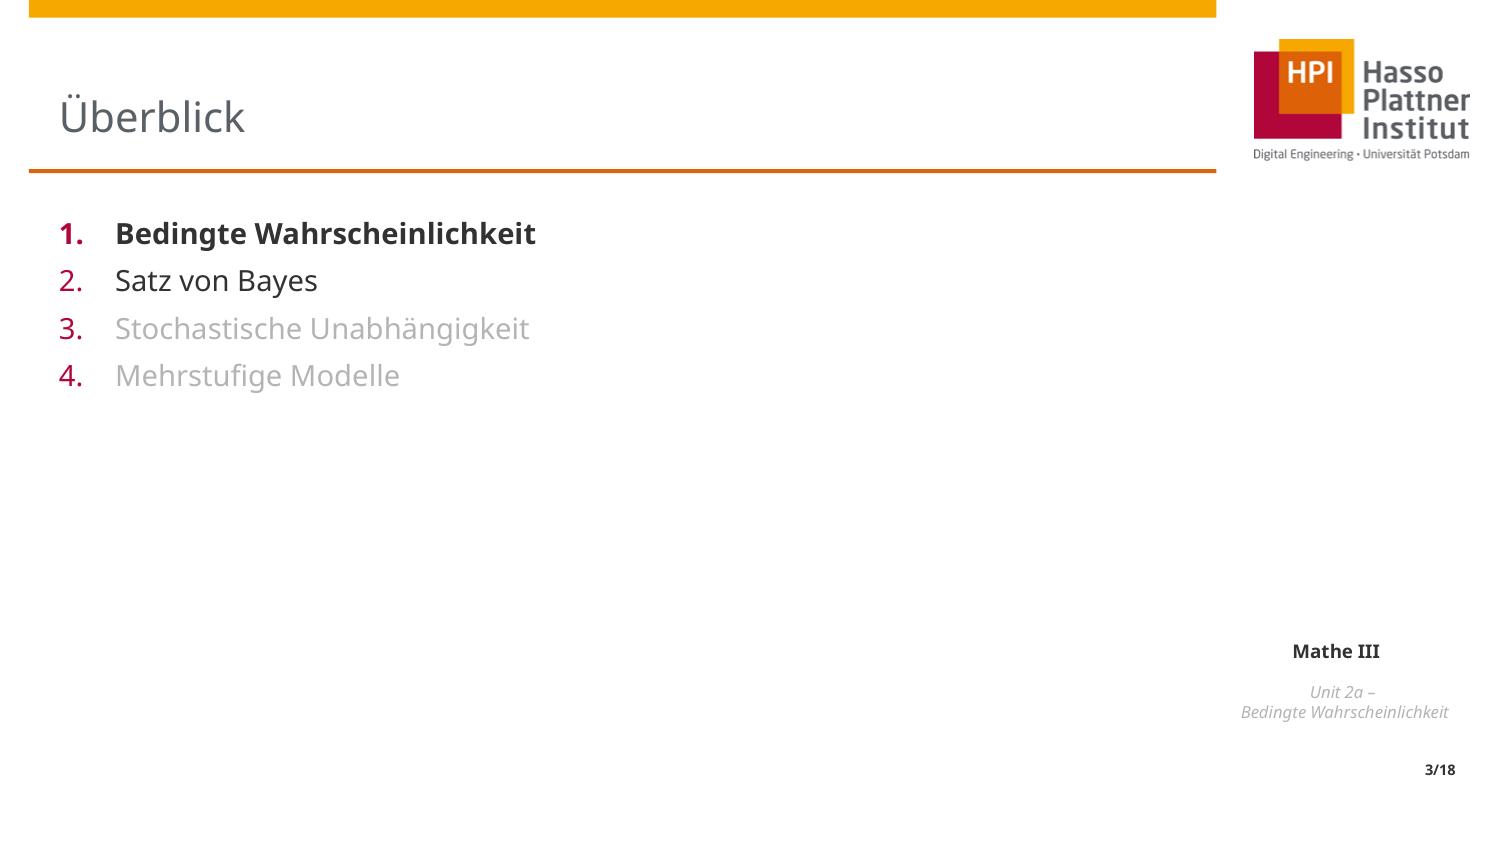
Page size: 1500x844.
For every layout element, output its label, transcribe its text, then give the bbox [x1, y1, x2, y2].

picture [1254, 39, 1470, 161]
title Überblick [58, 17, 1187, 170]
list Bedingte Wahrscheinlichkeit Satz von Bayes Stochastische Unabhängigkeit Mehrstufige Modelle [58, 203, 1187, 788]
